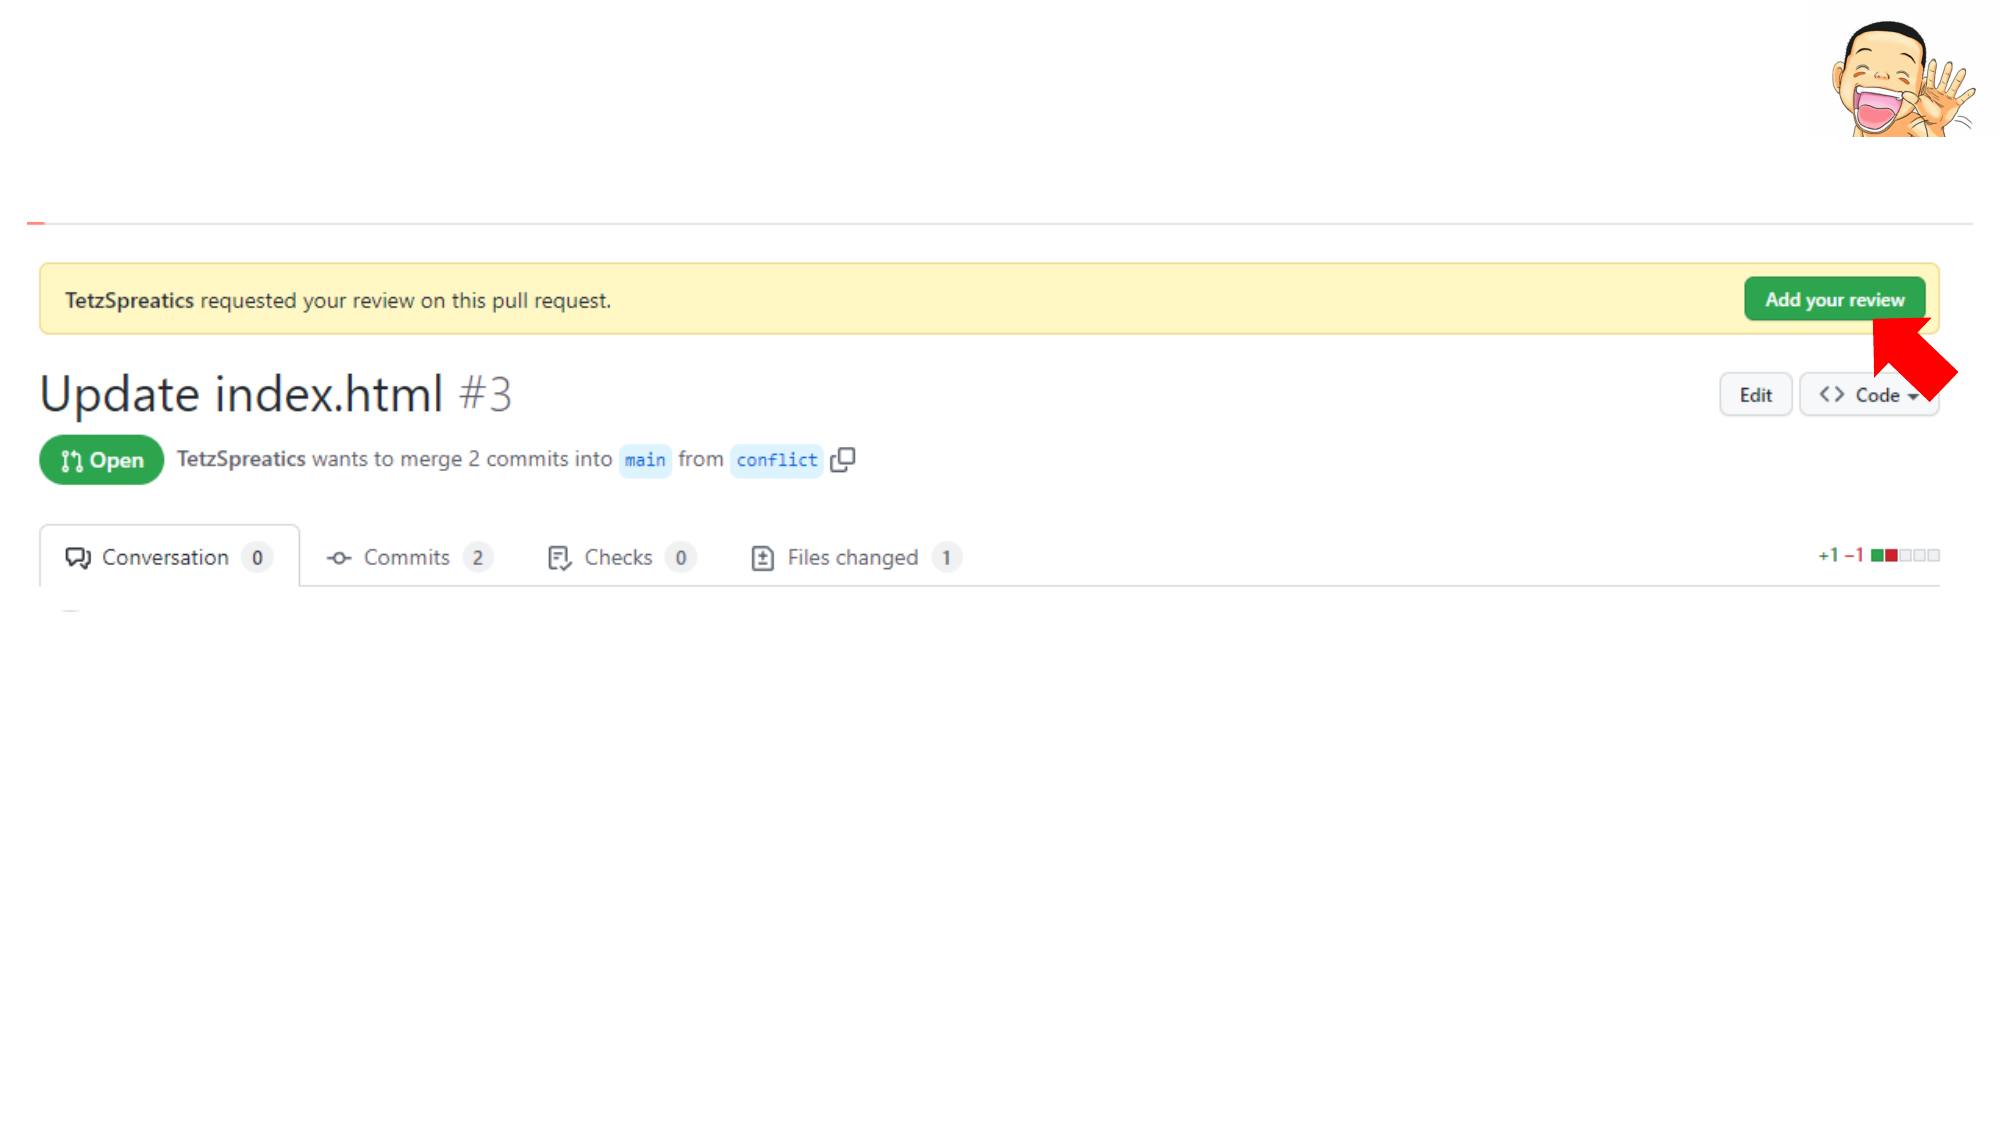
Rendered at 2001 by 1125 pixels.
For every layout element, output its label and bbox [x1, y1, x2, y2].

picture [1808, 0, 2000, 137]
picture [27, 222, 1973, 612]
